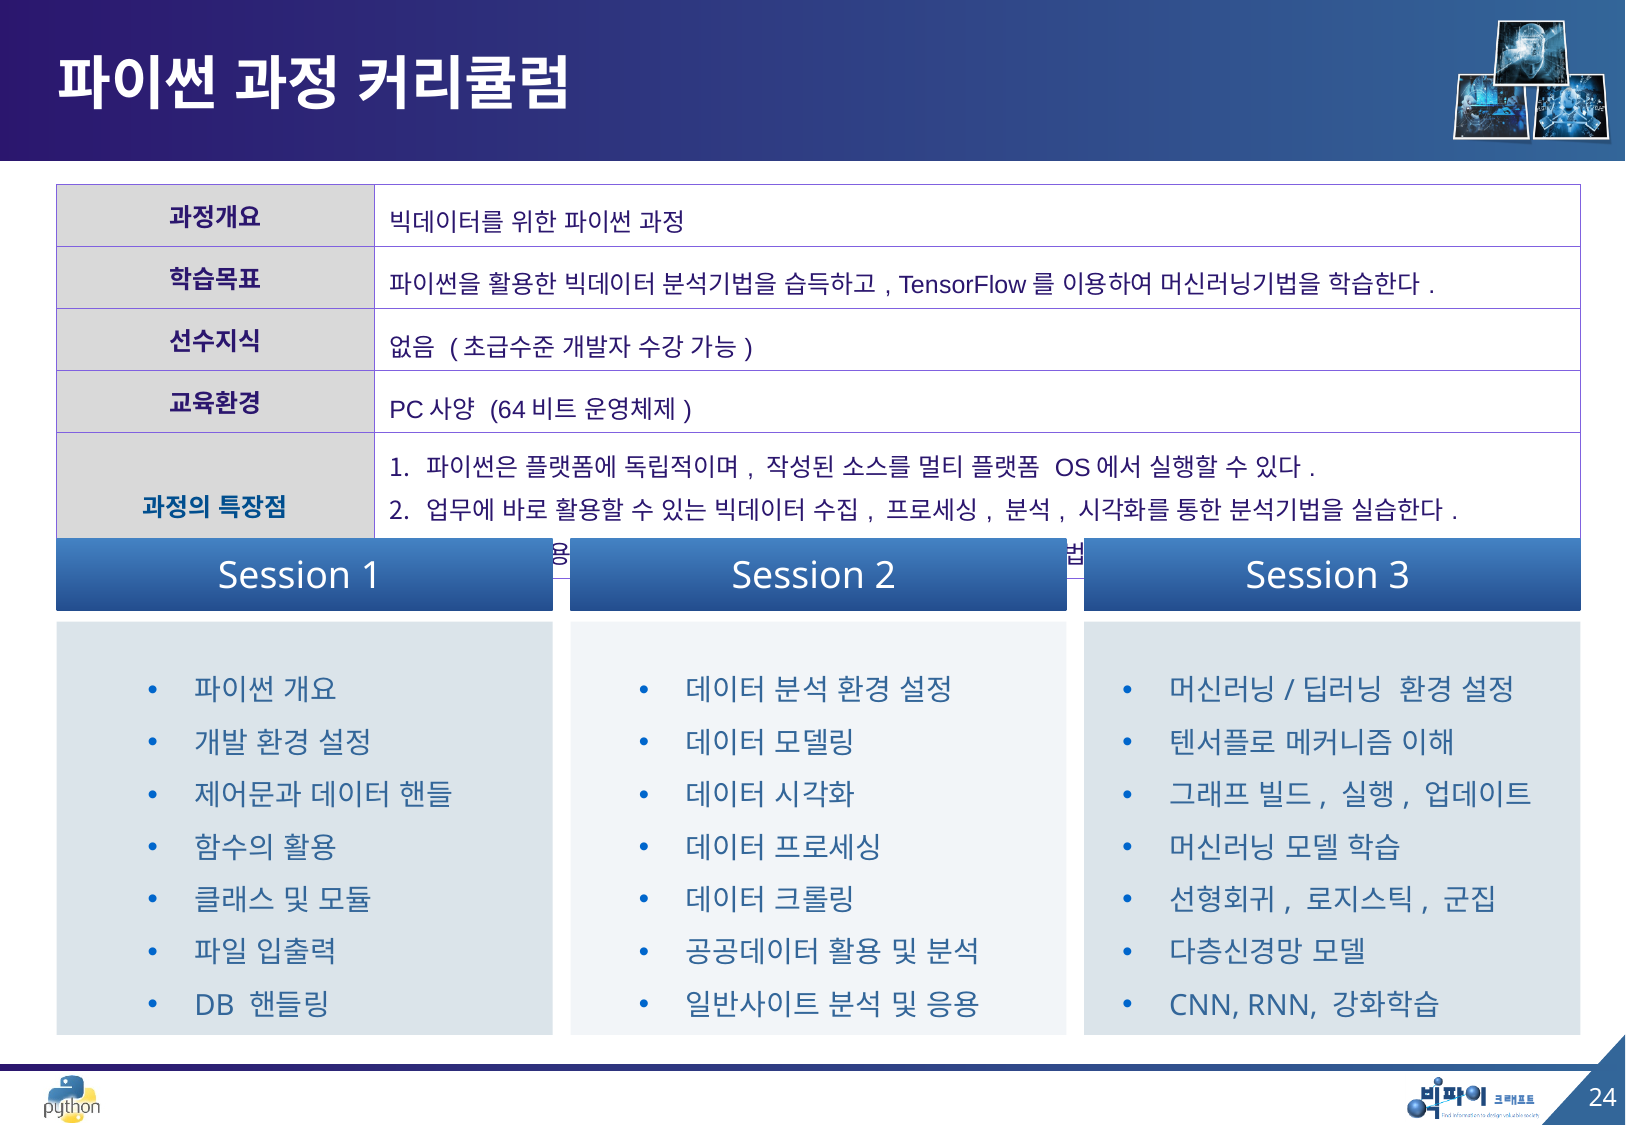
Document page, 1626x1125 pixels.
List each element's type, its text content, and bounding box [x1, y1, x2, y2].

table_cell 파이썬은 플랫폼에 독립적이며, 작성된 소스를 멀티 플랫폼 OS에서 실행할 수 있다. 업무에 바로 활용할 수 있는 빅데이터 수집, 프로세싱, 분석, 시각화를 통한 분석기법을 실습한다. 파이썬을 활용한 머신러닝의 메커니즘을 이해하고, 딥러닝 기법을 학습한다. [375, 433, 1580, 578]
text_box 머신러닝/딥러닝 환경 설정 텐서플로 메커니즘 이해 그래프 빌드, 실행, 업데이트 머신러닝 모델 학습 선형회귀, 로지스틱, 군집 다층신경망 모델 CNN, RNN, 강화학습 [1095, 653, 1560, 1022]
title 파이썬 과정 커리큘럼 [42, 35, 1262, 128]
table_header 과정개요 [57, 185, 374, 246]
text_box [1084, 621, 1581, 1035]
picture [1450, 19, 1613, 146]
picture [32, 1075, 111, 1123]
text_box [570, 538, 1067, 611]
text_box 파이썬 개요 개발 환경 설정 제어문과 데이터 핸들 함수의 활용 클래스 및 모듈 파일 입출력 DB 핸들링 [68, 653, 534, 1022]
text_box [570, 621, 1067, 1035]
text_box 데이터 분석 환경 설정 데이터 모델링 데이터 시각화 데이터 프로세싱 데이터 크롤링 공공데이터 활용 및 분석 일반사이트 분석 및 응용 [577, 653, 1043, 1022]
table_cell 파이썬을 활용한 빅데이터 분석기법을 습득하고, TensorFlow를 이용하여 머신러닝기법을 학습한다. [375, 247, 1580, 308]
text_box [1083, 538, 1581, 611]
text_box [56, 621, 553, 1035]
table_cell PC사양 (64비트 운영체제) [375, 371, 1580, 432]
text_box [56, 538, 553, 611]
table_header 빅데이터를 위한 파이썬 과정 [375, 185, 1580, 246]
table_cell 과정의 특장점 [57, 433, 374, 537]
table_cell 선수지식 [57, 309, 374, 370]
picture [1405, 1074, 1541, 1122]
table_cell 교육환경 [57, 371, 374, 432]
table_cell 없음 (초급수준 개발자 수강 가능) [375, 309, 1580, 370]
table_cell 학습목표 [57, 247, 374, 308]
